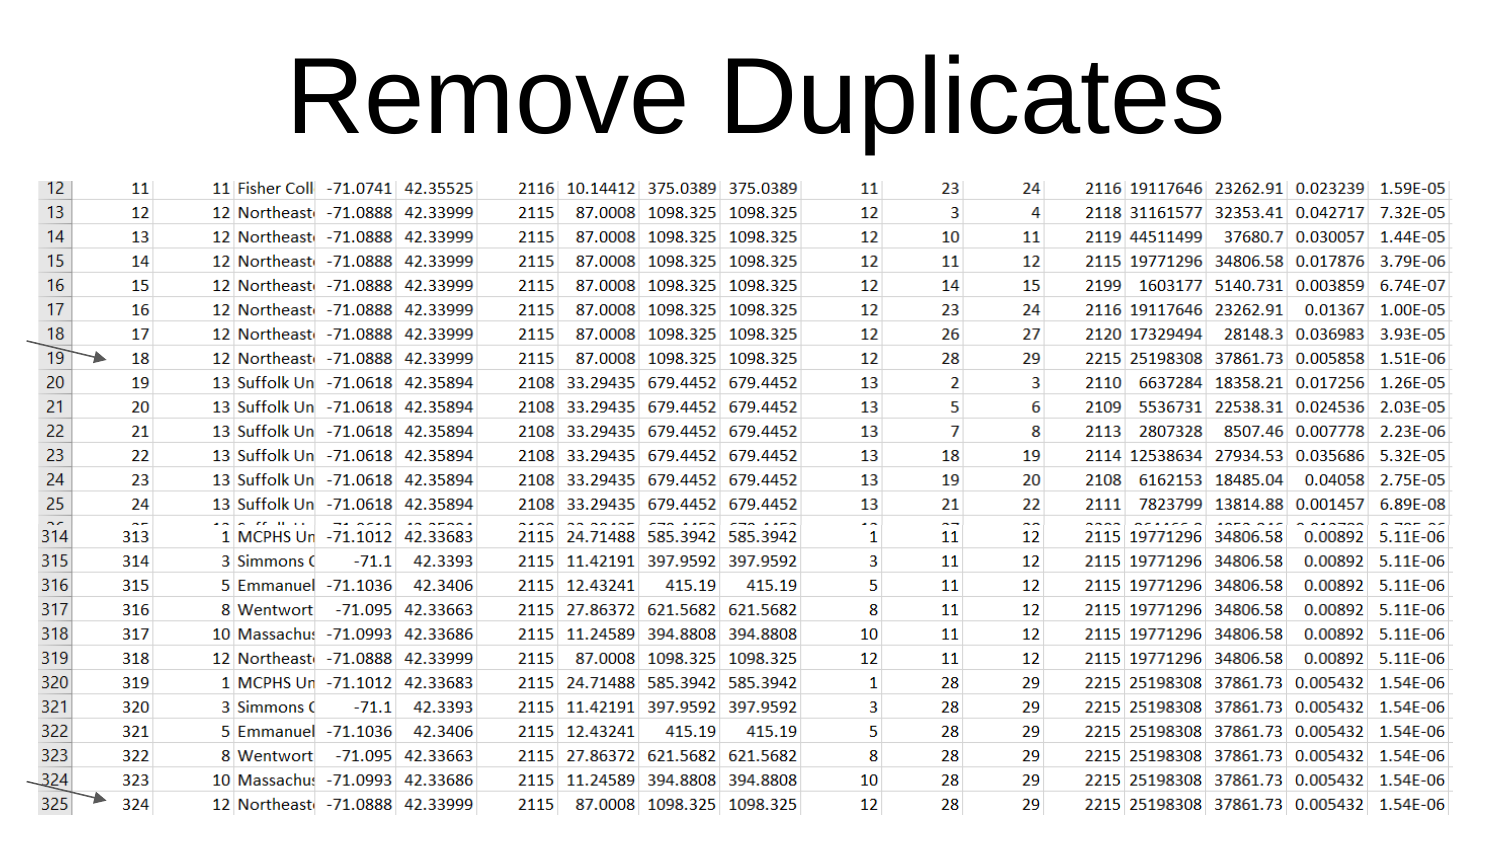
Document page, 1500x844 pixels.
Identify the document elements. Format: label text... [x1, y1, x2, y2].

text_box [26, 340, 107, 361]
title Remove Duplicates [46, 0, 1445, 170]
picture [38, 181, 1453, 815]
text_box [26, 781, 107, 801]
